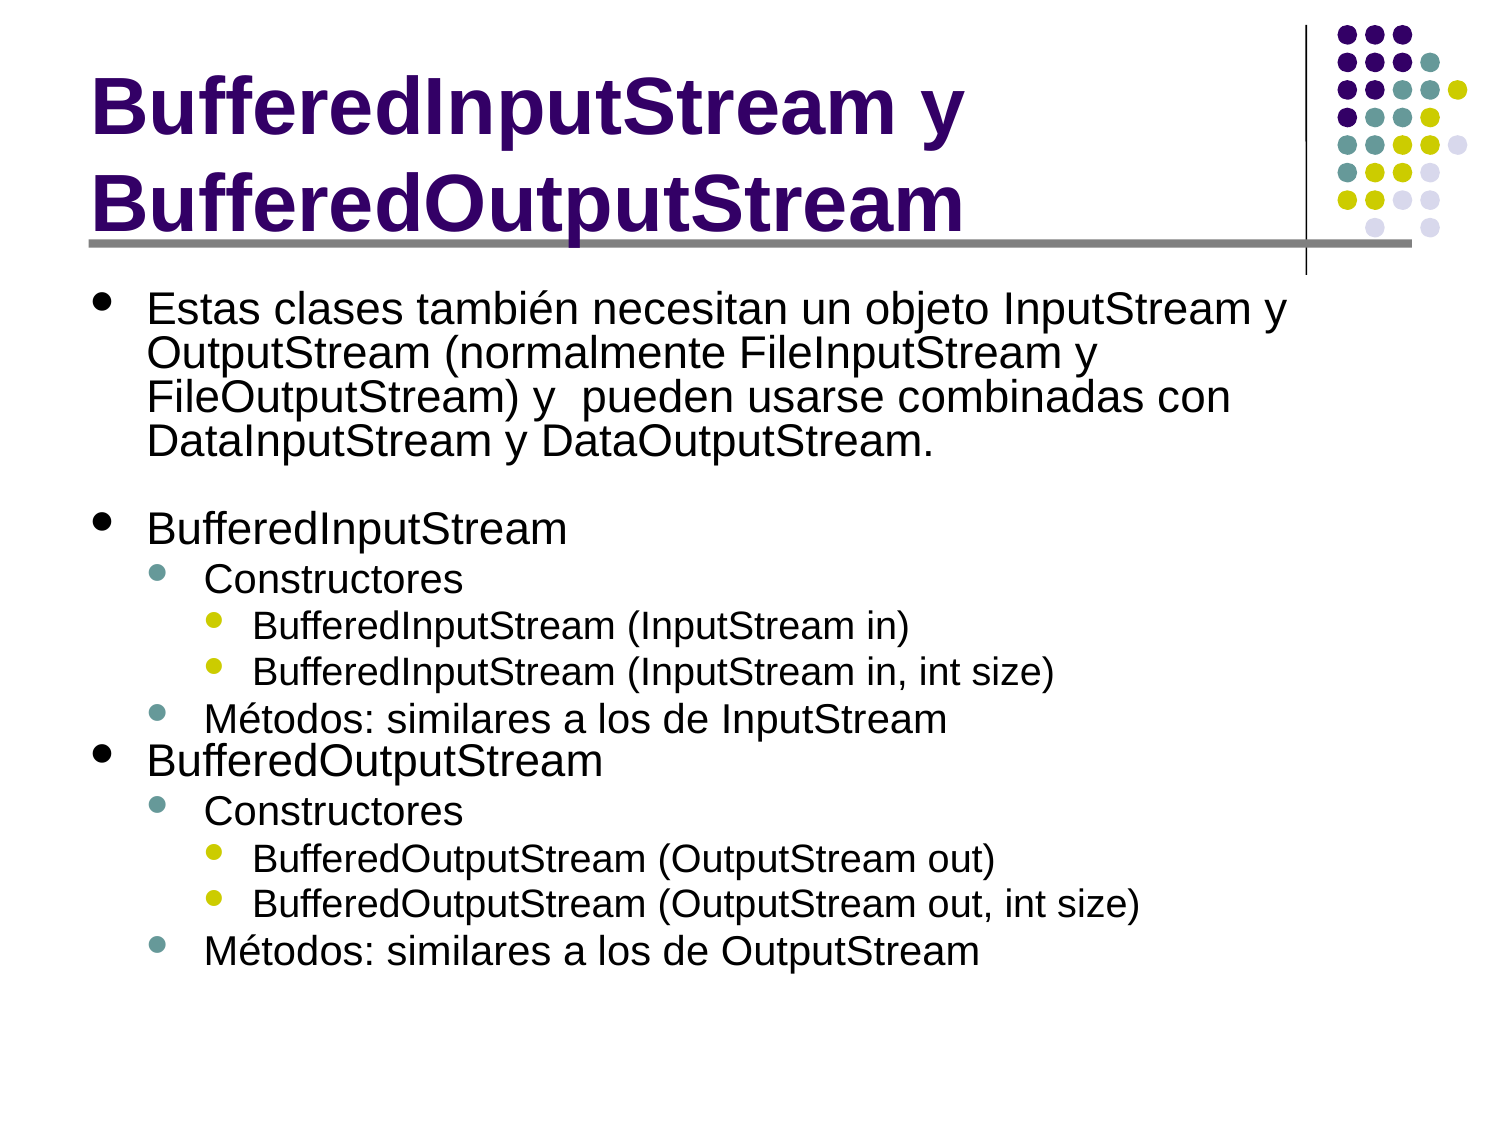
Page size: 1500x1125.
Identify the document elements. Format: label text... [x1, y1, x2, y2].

list Estas clases también necesitan un objeto InputStream y OutputStream (normalmente FileInputStream y FileOutputStream) y pueden usarse combinadas con DataInputStream y DataOutputStream. BufferedInputStream Constructores BufferedInputStream (InputStream in) BufferedInputStream (InputStream in, int size) Métodos: similares a los de InputStream BufferedOutputStream Constructores BufferedOutputStream (OutputStream out) BufferedOutputStream (OutputStream out, int size) Métodos: similares a los de OutputStream [75, 282, 1425, 1006]
title BufferedInputStream y BufferedOutputStream [75, 20, 1313, 256]
